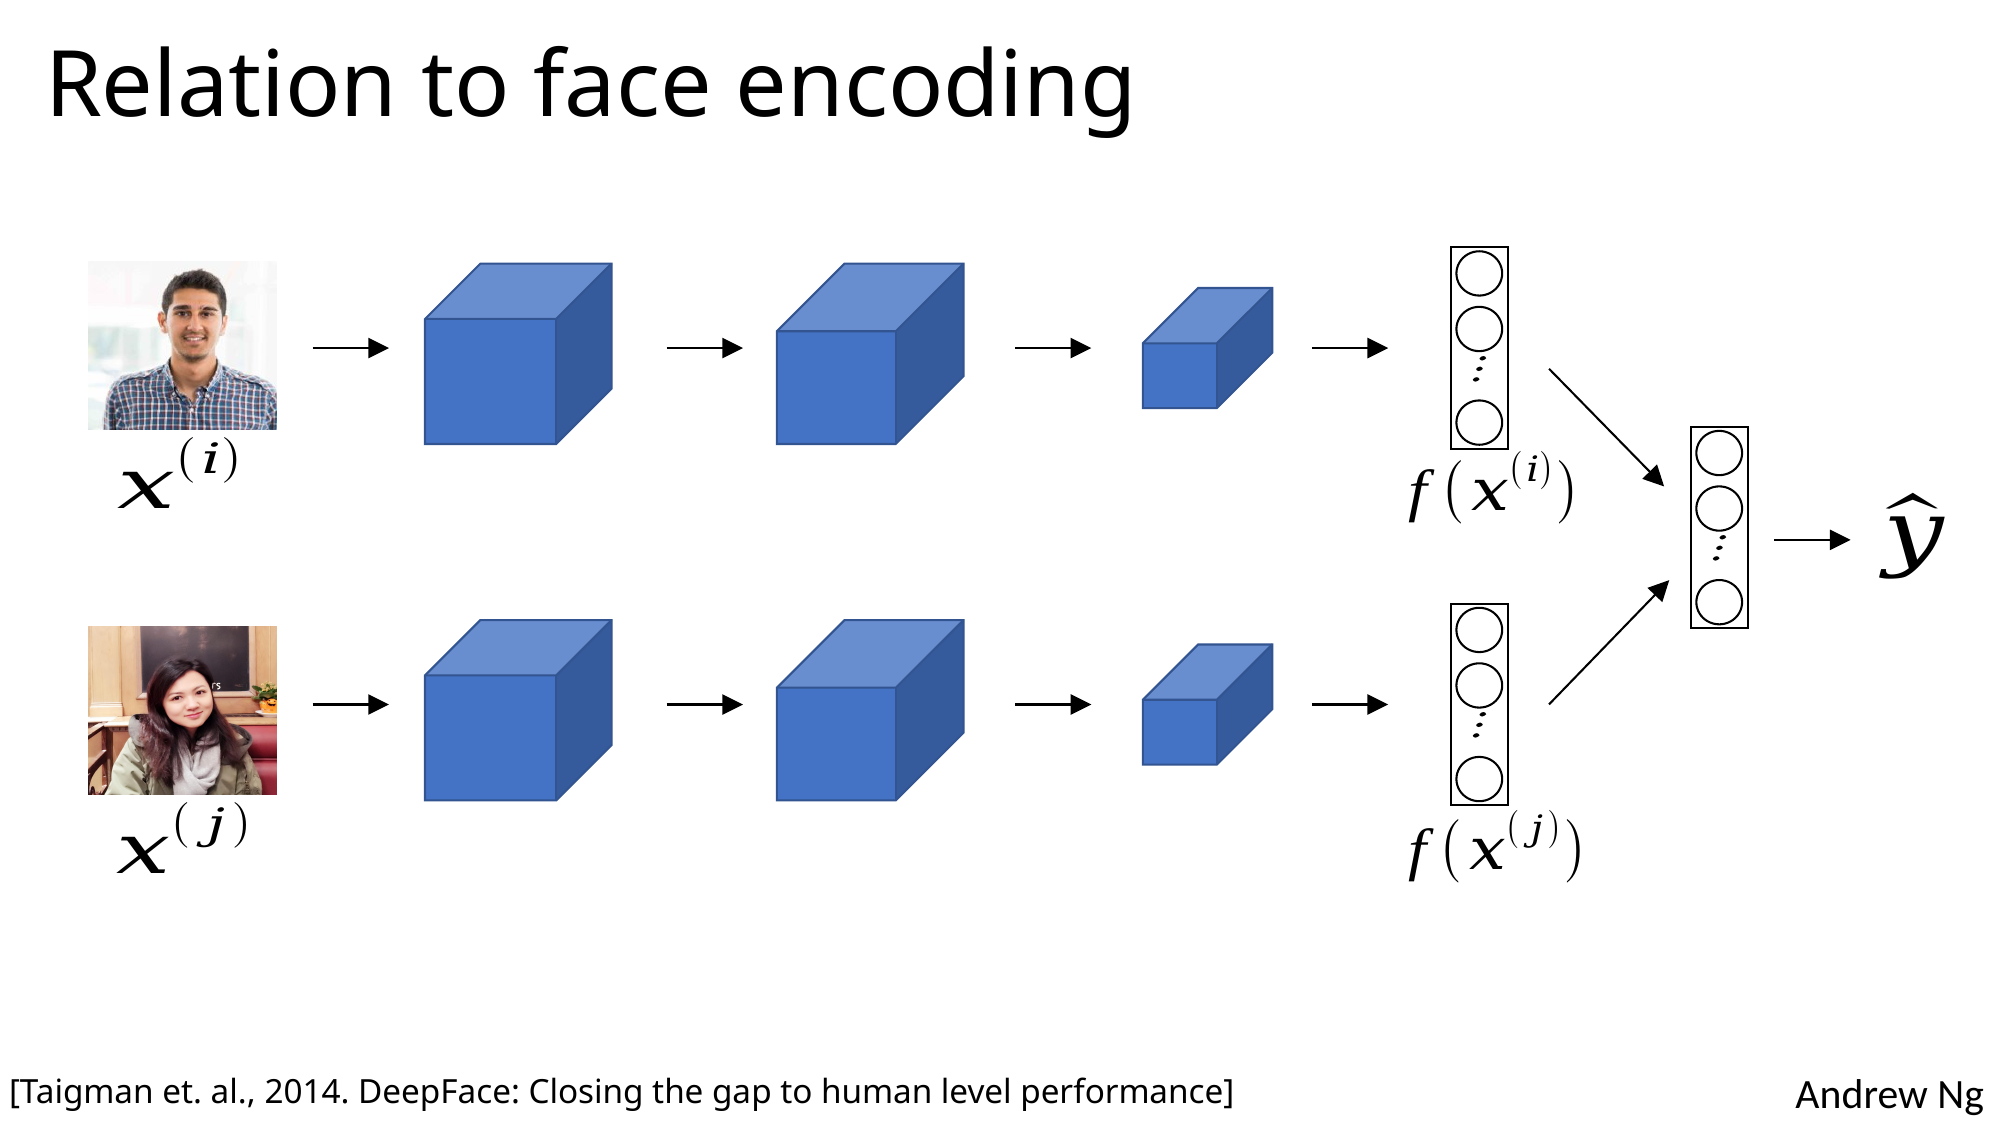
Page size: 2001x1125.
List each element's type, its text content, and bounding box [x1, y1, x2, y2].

text_box [Taigman et. al., 2014. DeepFace: Closing the gap to human level performance] [0, 1062, 1252, 1118]
title Relation to face encoding [30, 29, 2000, 248]
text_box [88, 247, 1955, 888]
